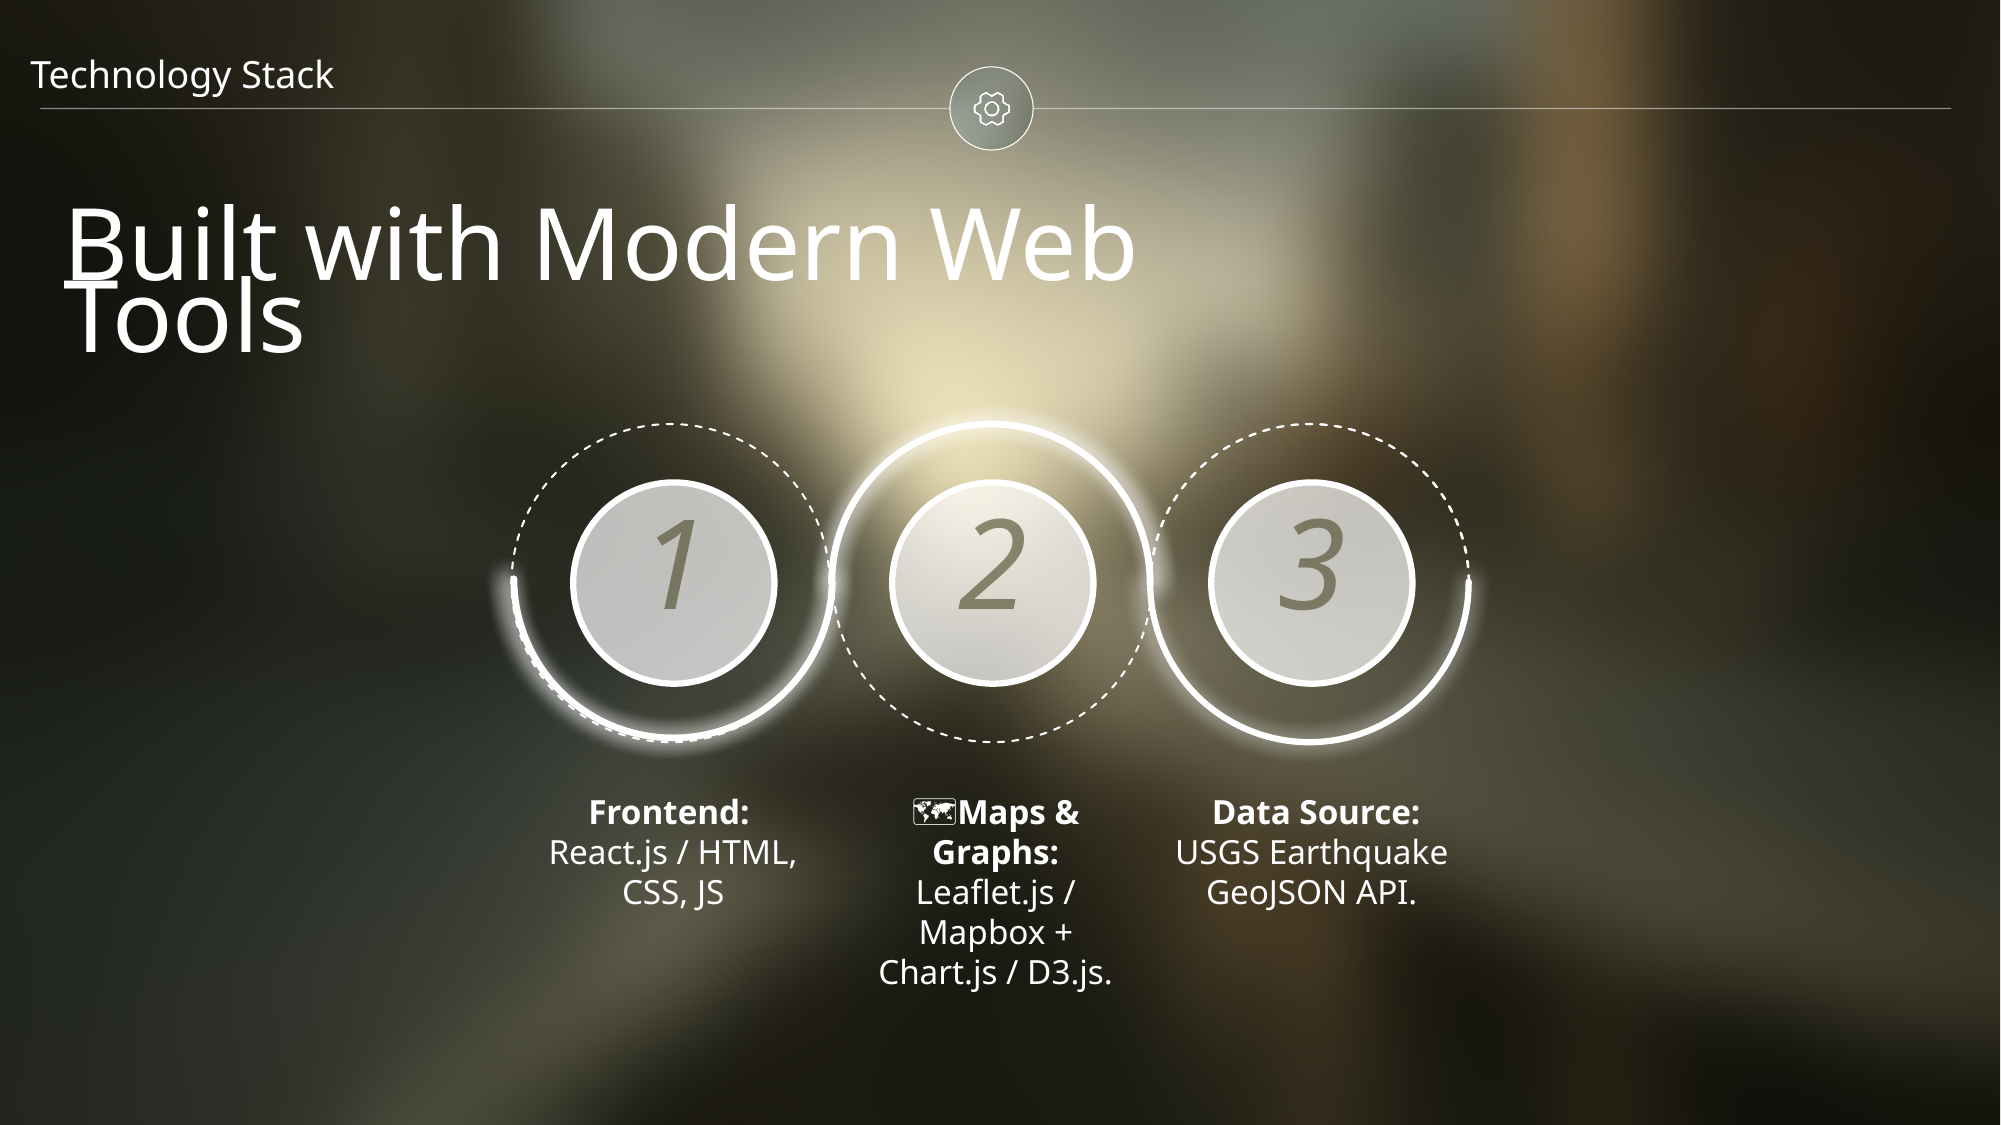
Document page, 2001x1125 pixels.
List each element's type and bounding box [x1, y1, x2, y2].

text_box [30, 66, 40, 94]
picture [0, 0, 2001, 1125]
text_box [40, 66, 1952, 913]
